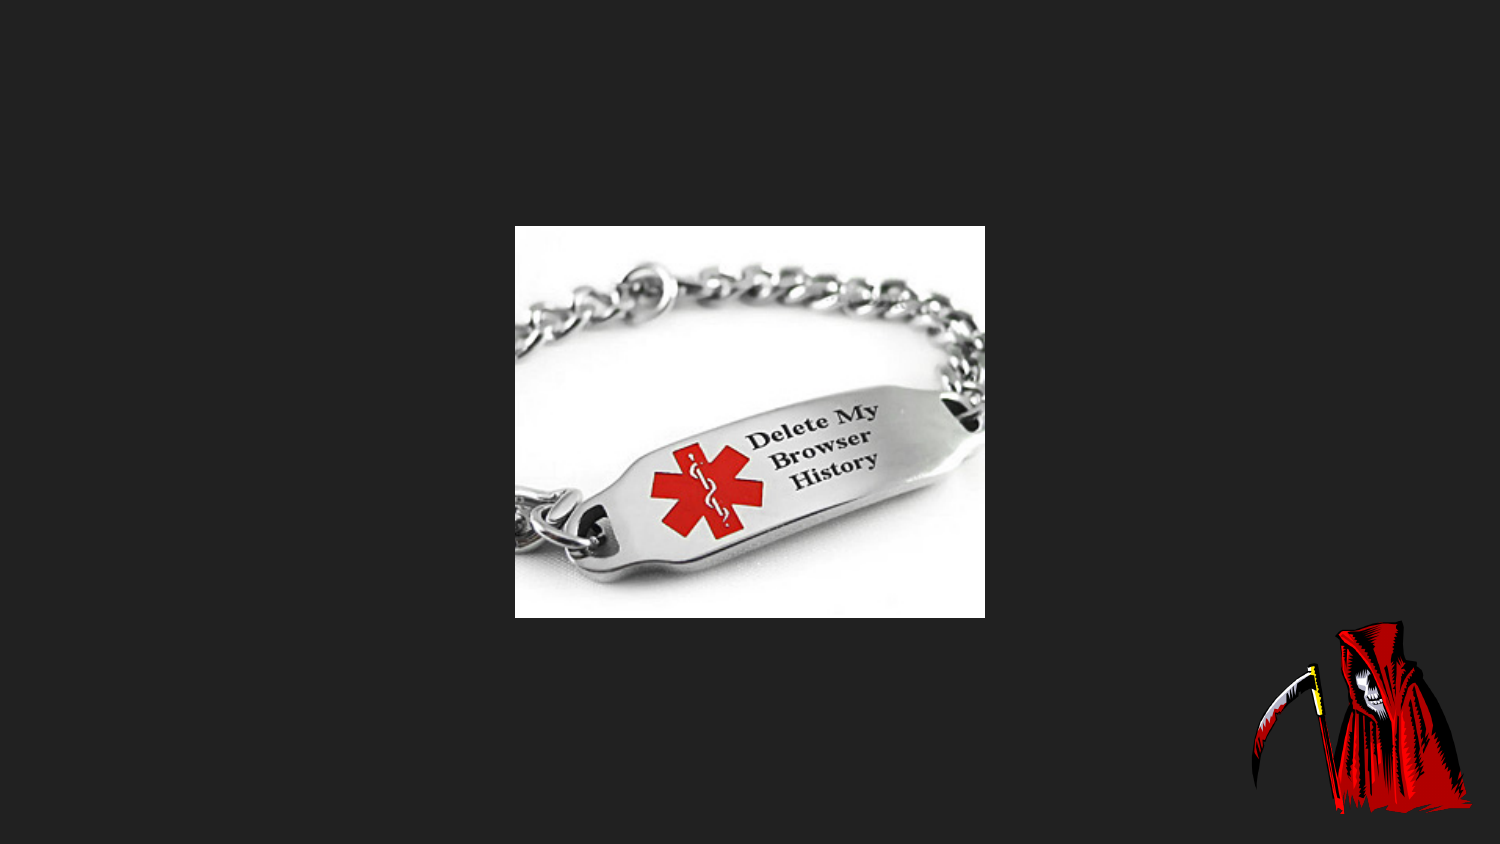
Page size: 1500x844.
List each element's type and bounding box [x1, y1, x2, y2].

picture [1249, 605, 1474, 830]
picture [515, 226, 985, 618]
